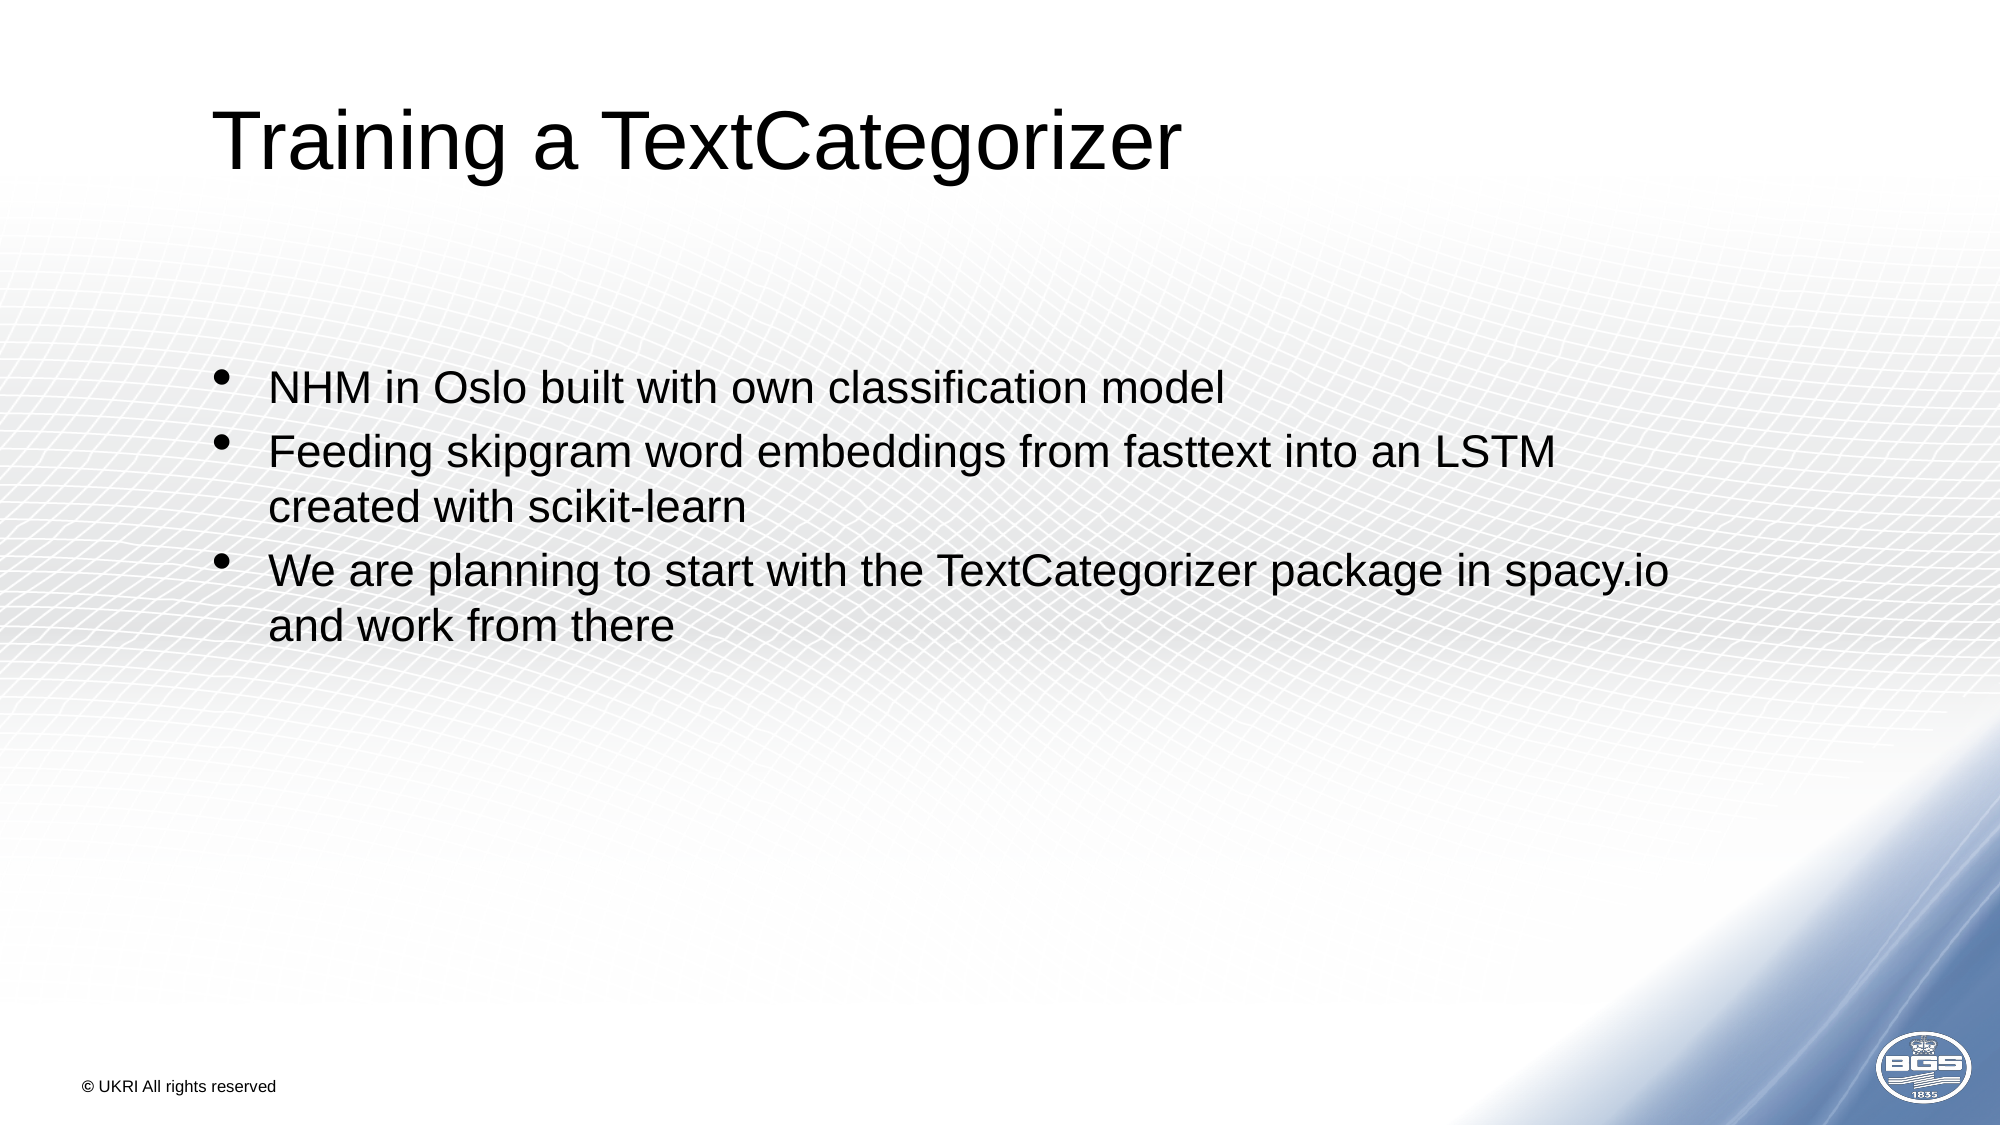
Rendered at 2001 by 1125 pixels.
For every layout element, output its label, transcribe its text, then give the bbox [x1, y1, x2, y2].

title Training a TextCategorizer [196, 42, 1772, 231]
picture [0, 0, 2000, 1125]
list NHM in Oslo built with own classification model Feeding skipgram word embeddings from fasttext into an LSTM created with scikit-learn We are planning to start with the TextCategorizer package in spacy.io and work from there [196, 350, 1725, 906]
